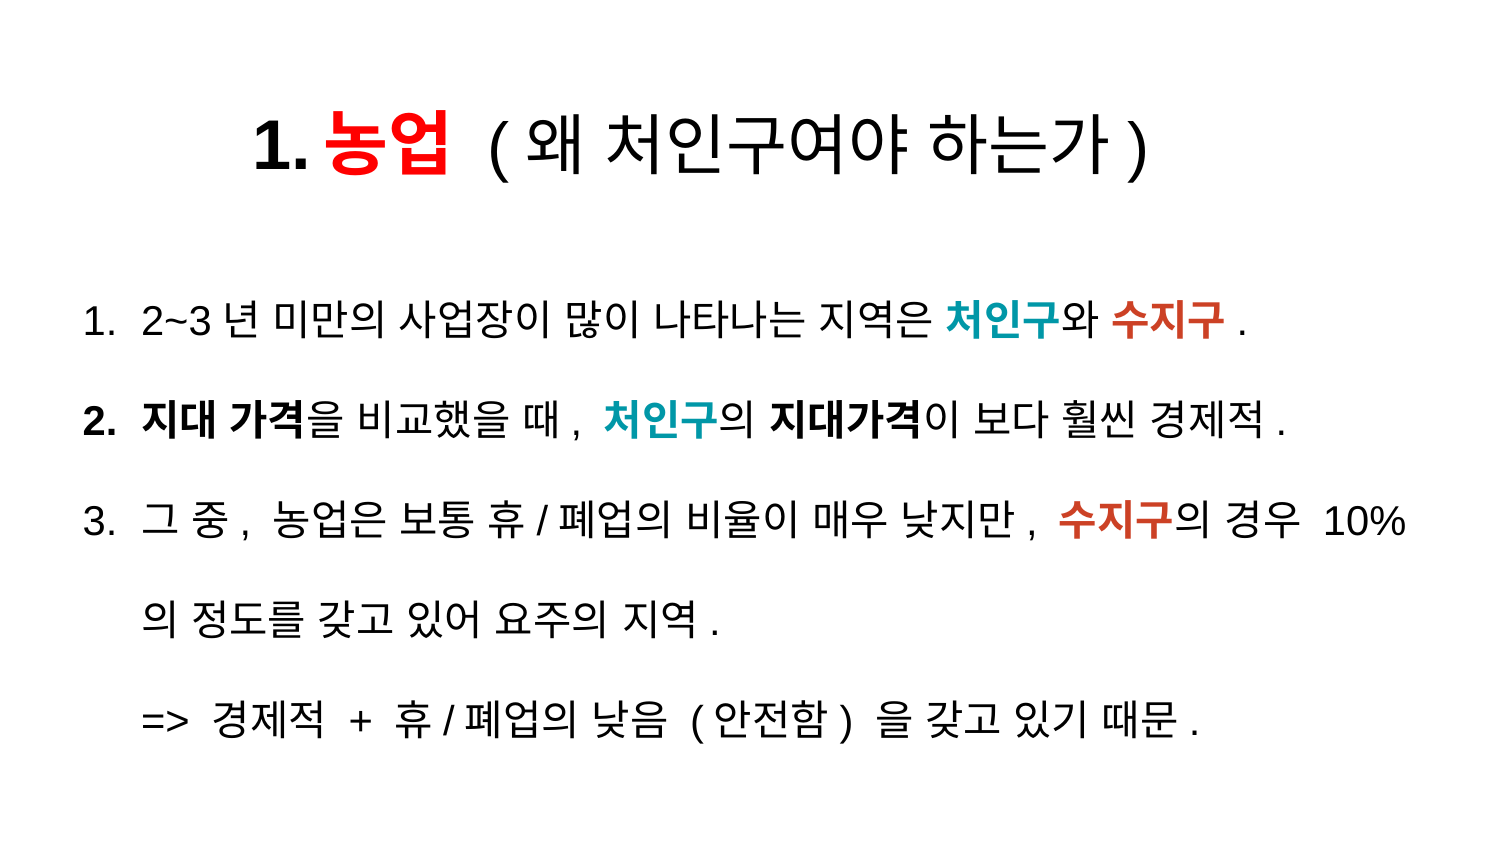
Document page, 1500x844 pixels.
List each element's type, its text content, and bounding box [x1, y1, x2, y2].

subtitle 2~3년 미만의 사업장이 많이 나타나는 지역은 처인구와 수지구. 지대 가격을 비교했을 때, 처인구의 지대가격이 보다 훨씬 경제적. 그 중, 농업은 보통 휴/폐업의 비율이 매우 낮지만, 수지구의 경우 10%의 정도를 갖고 있어 요주의 지역. => 경제적 + 휴/폐업의 낮음 (안전함) 을 갖고 있기 때문. [51, 228, 1449, 786]
title 농업 (왜 처인구여야 하는가) [0, 22, 1398, 199]
